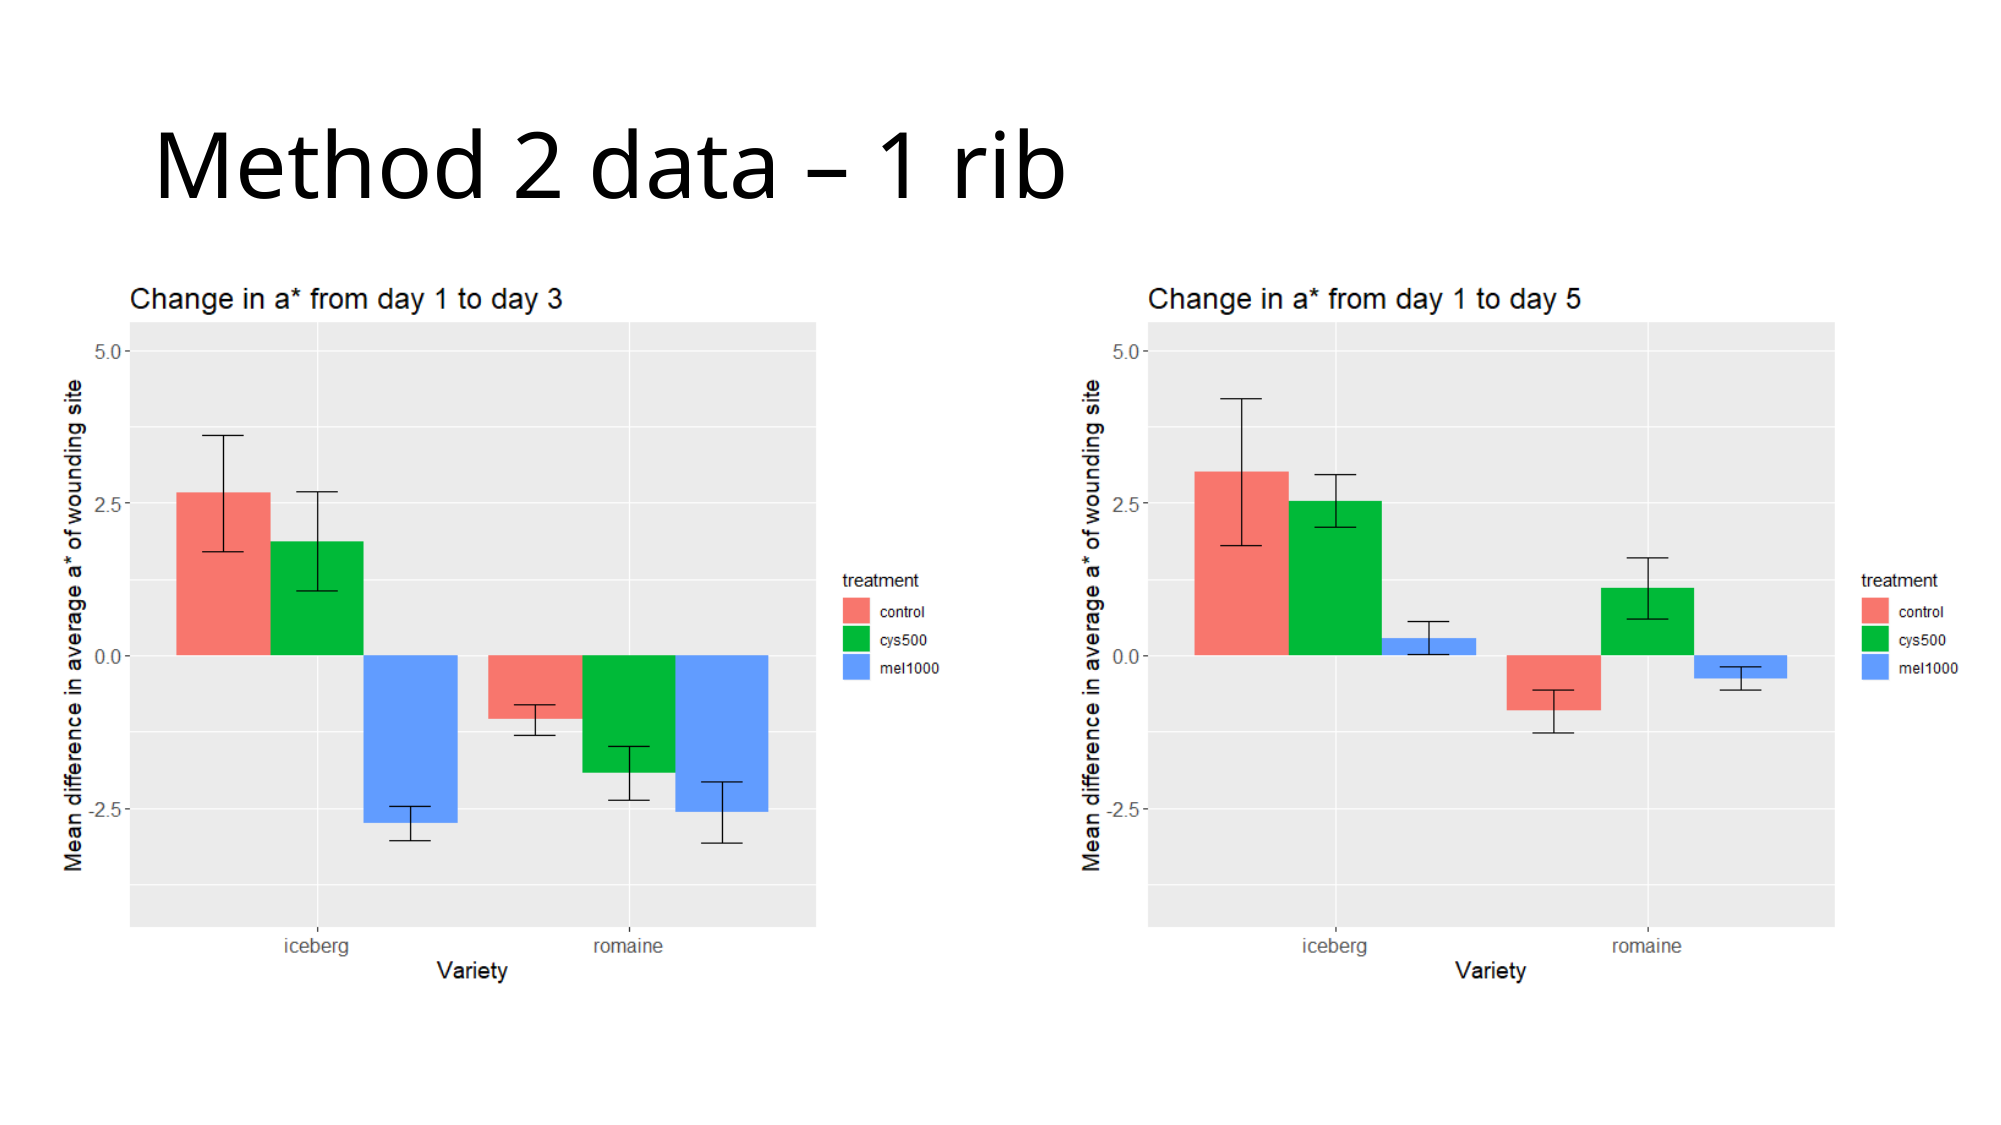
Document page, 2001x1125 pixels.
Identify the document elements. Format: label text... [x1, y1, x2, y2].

picture [53, 277, 958, 992]
title Method 2 data – 1 rib [137, 59, 1863, 278]
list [1071, 277, 1977, 992]
